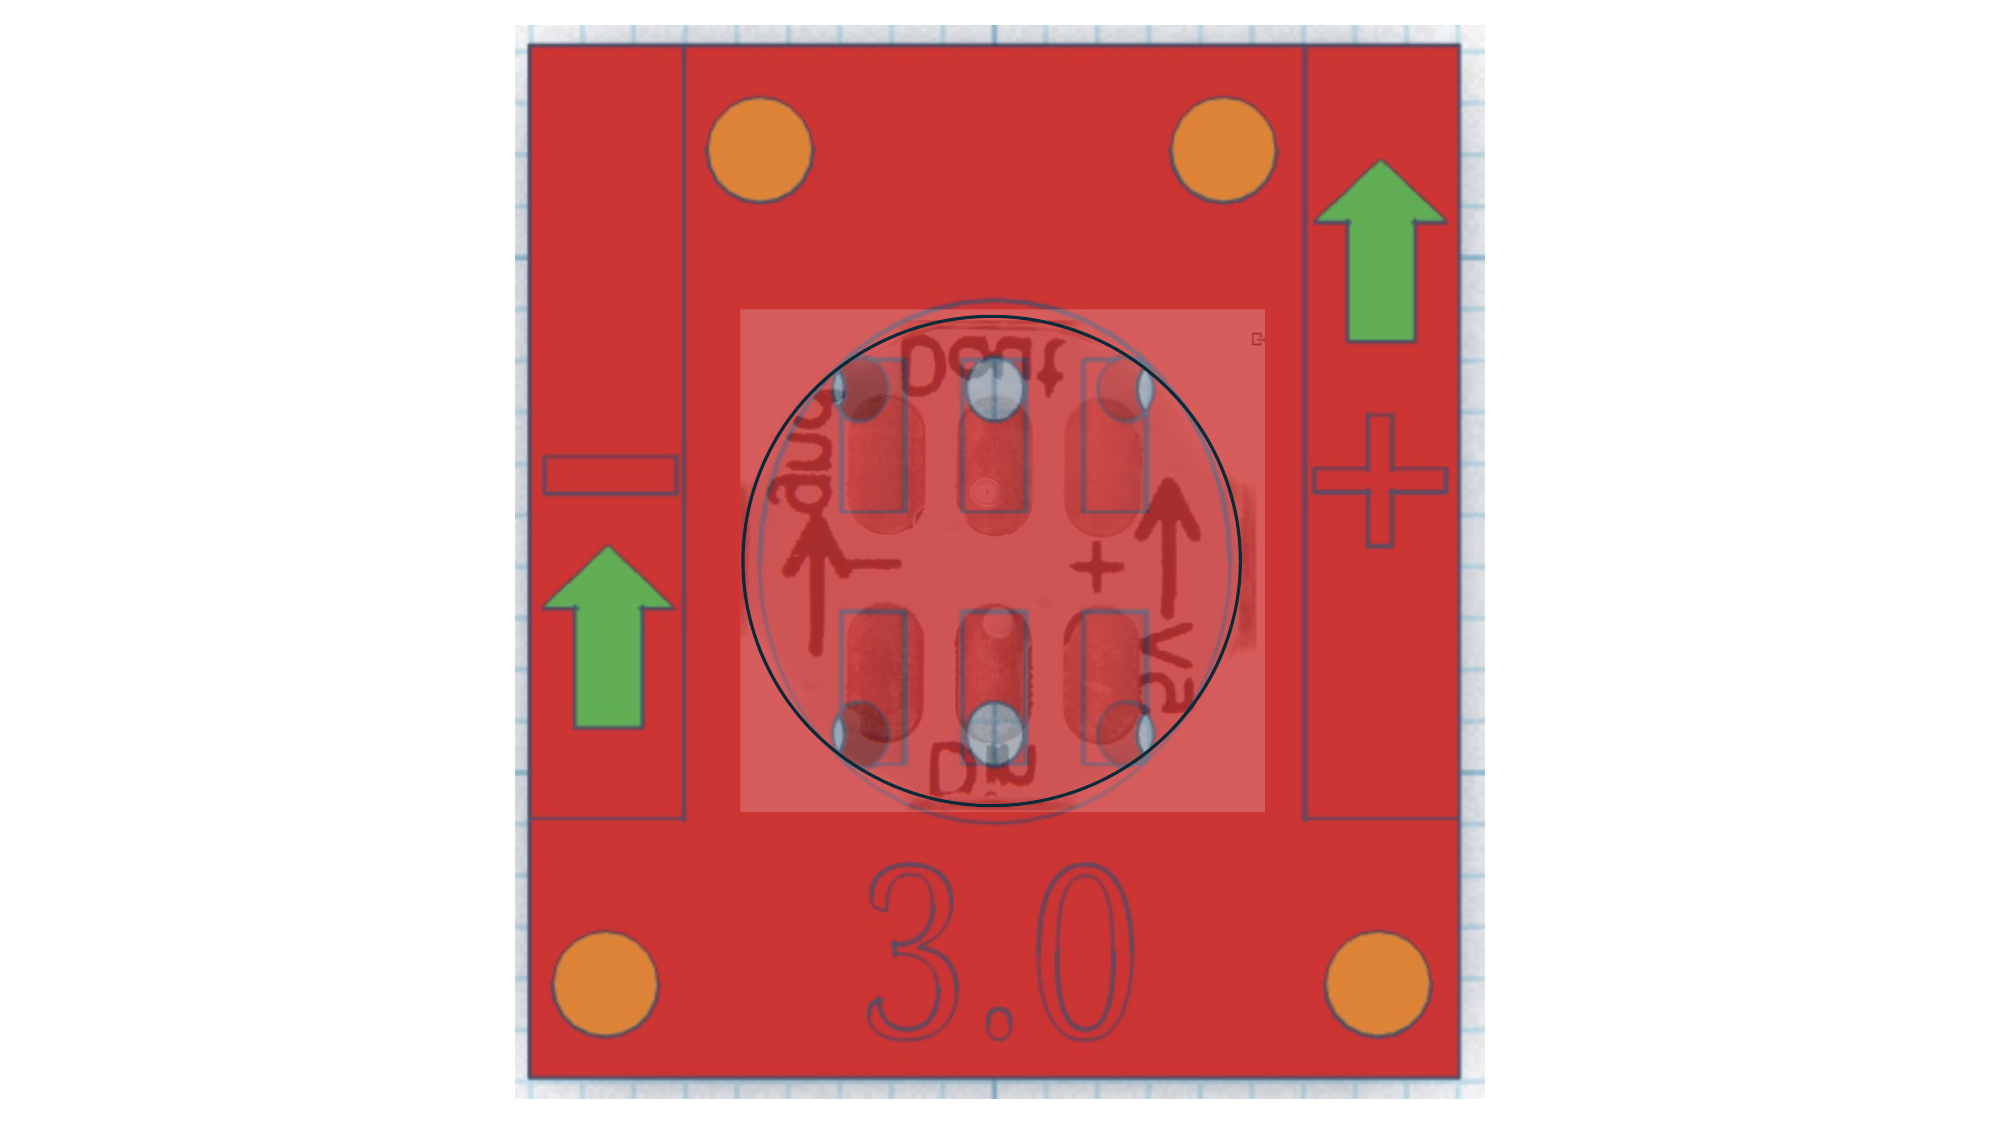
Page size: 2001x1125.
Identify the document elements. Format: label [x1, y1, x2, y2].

text_box [739, 307, 1265, 813]
picture [515, 25, 1485, 1100]
